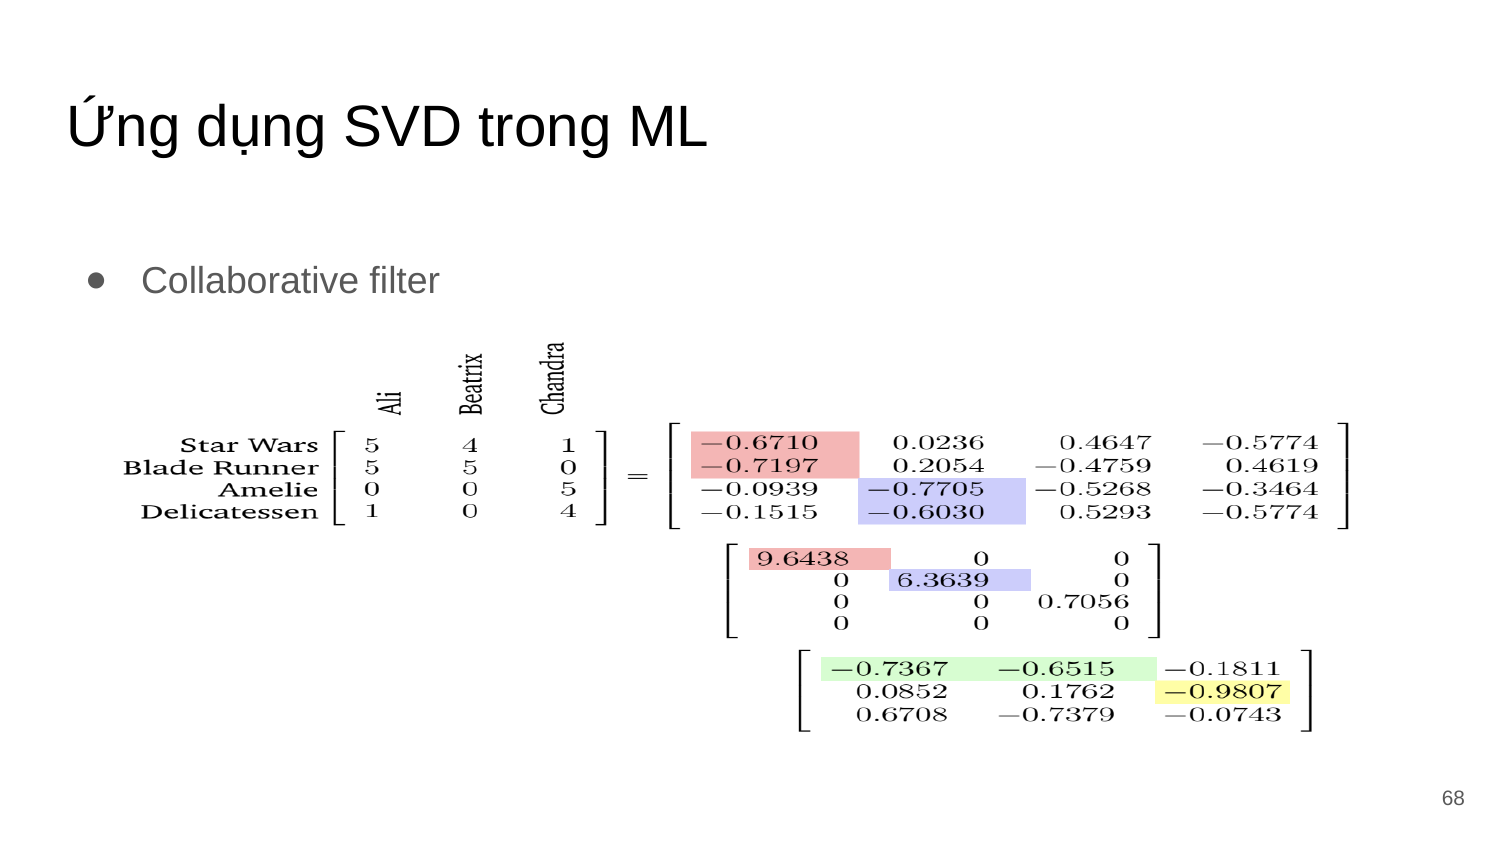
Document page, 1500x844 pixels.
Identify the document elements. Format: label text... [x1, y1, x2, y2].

list Collaborative filter [51, 189, 1345, 750]
picture [90, 337, 1386, 750]
title Ứng dụng SVD trong ML [51, 72, 1449, 167]
slide_number ‹#› [1389, 764, 1480, 830]
